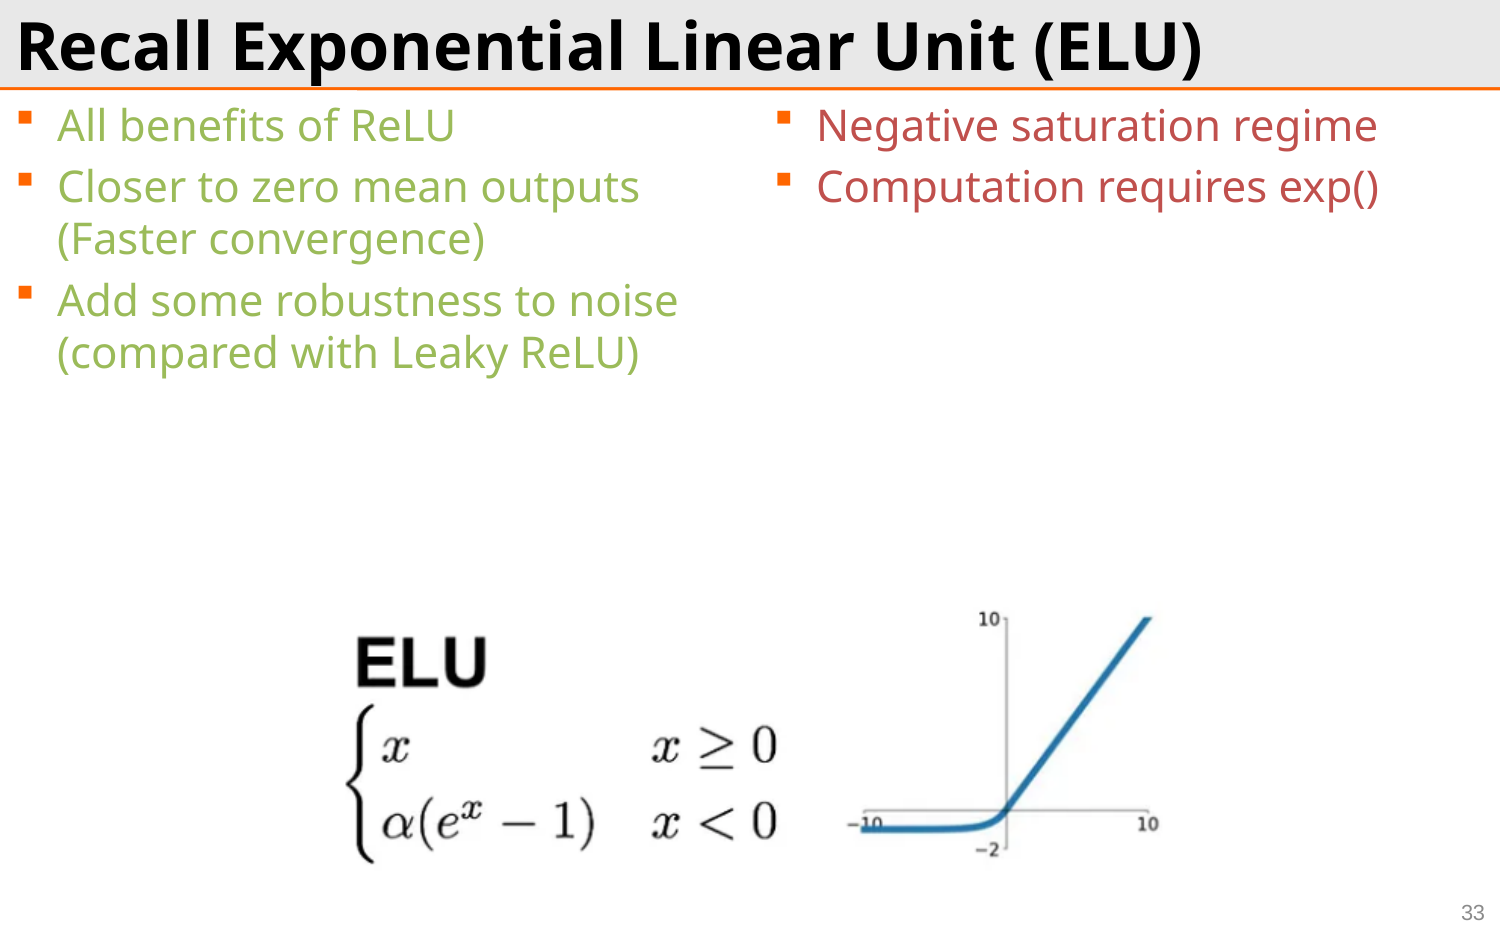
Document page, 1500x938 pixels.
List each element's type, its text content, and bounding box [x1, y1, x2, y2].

picture [345, 569, 1173, 890]
title Recall Exponential Linear Unit (ELU) [0, 0, 1500, 88]
list Negative saturation regime Computation requires exp() [758, 89, 1500, 887]
slide_number 33 [1438, 887, 1500, 937]
list All benefits of ReLU Closer to zero mean outputs (Faster convergence) Add some robustness to noise (compared with Leaky ReLU) [0, 89, 742, 887]
